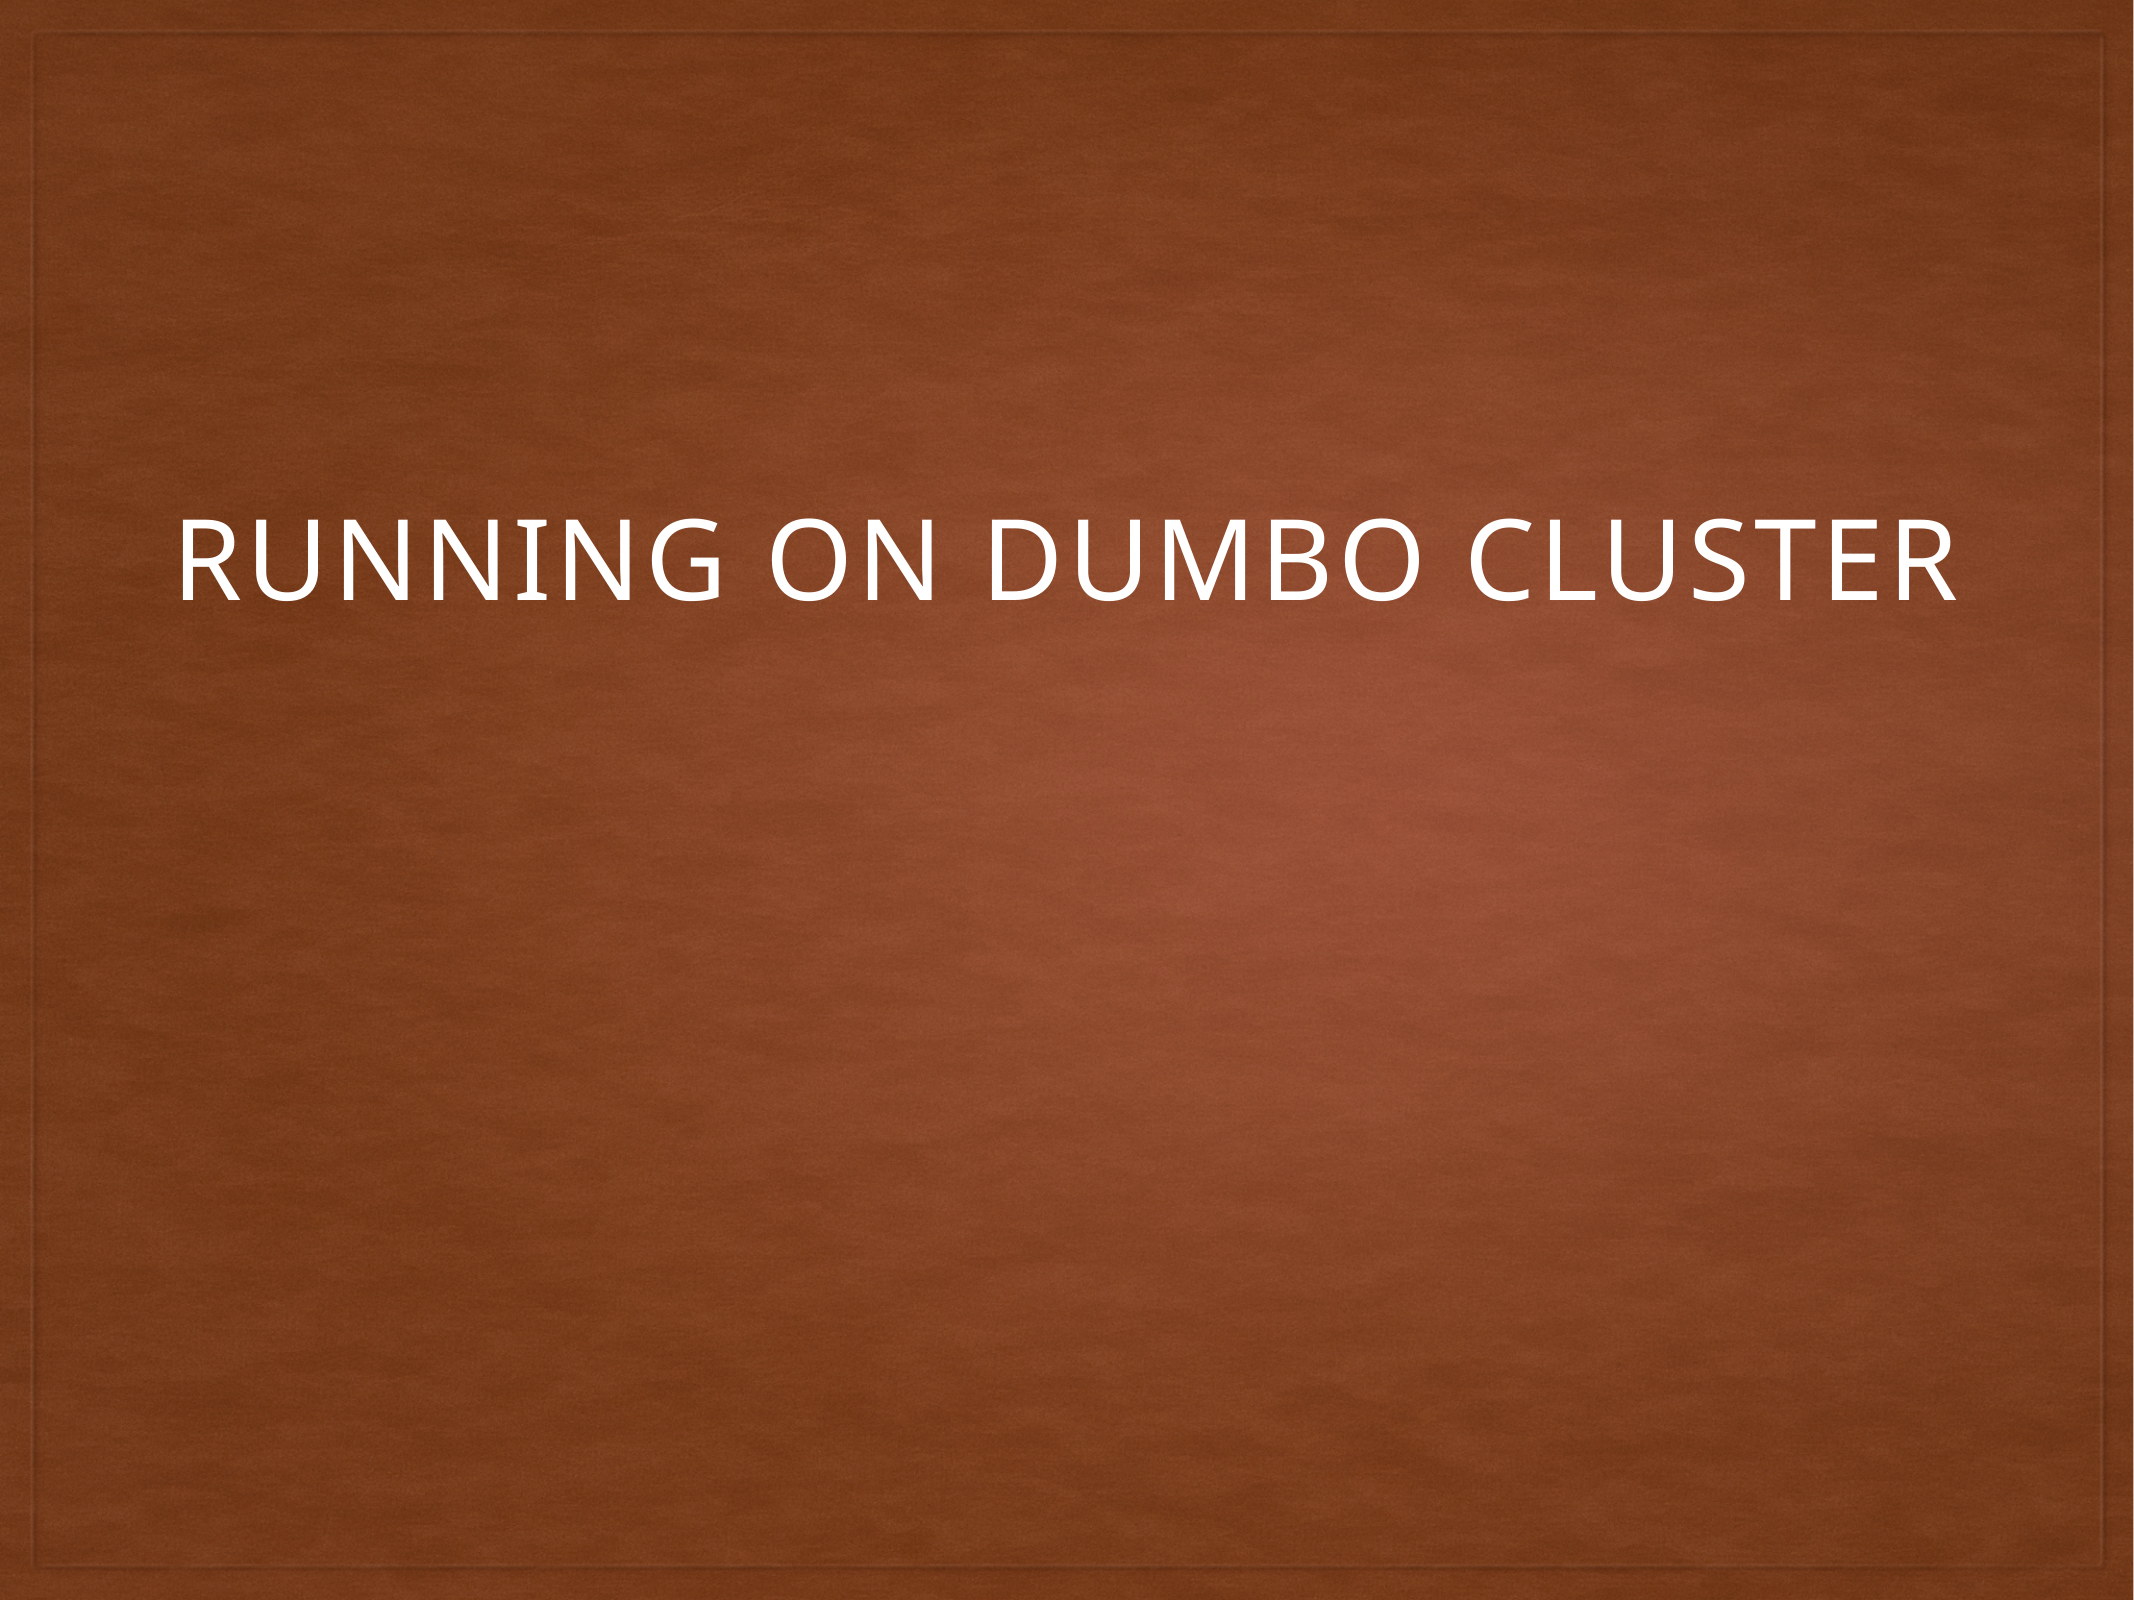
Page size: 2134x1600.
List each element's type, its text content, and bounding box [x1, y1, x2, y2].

subtitle Running on dumbo cluster [109, 339, 2024, 632]
picture [0, 0, 2134, 1600]
